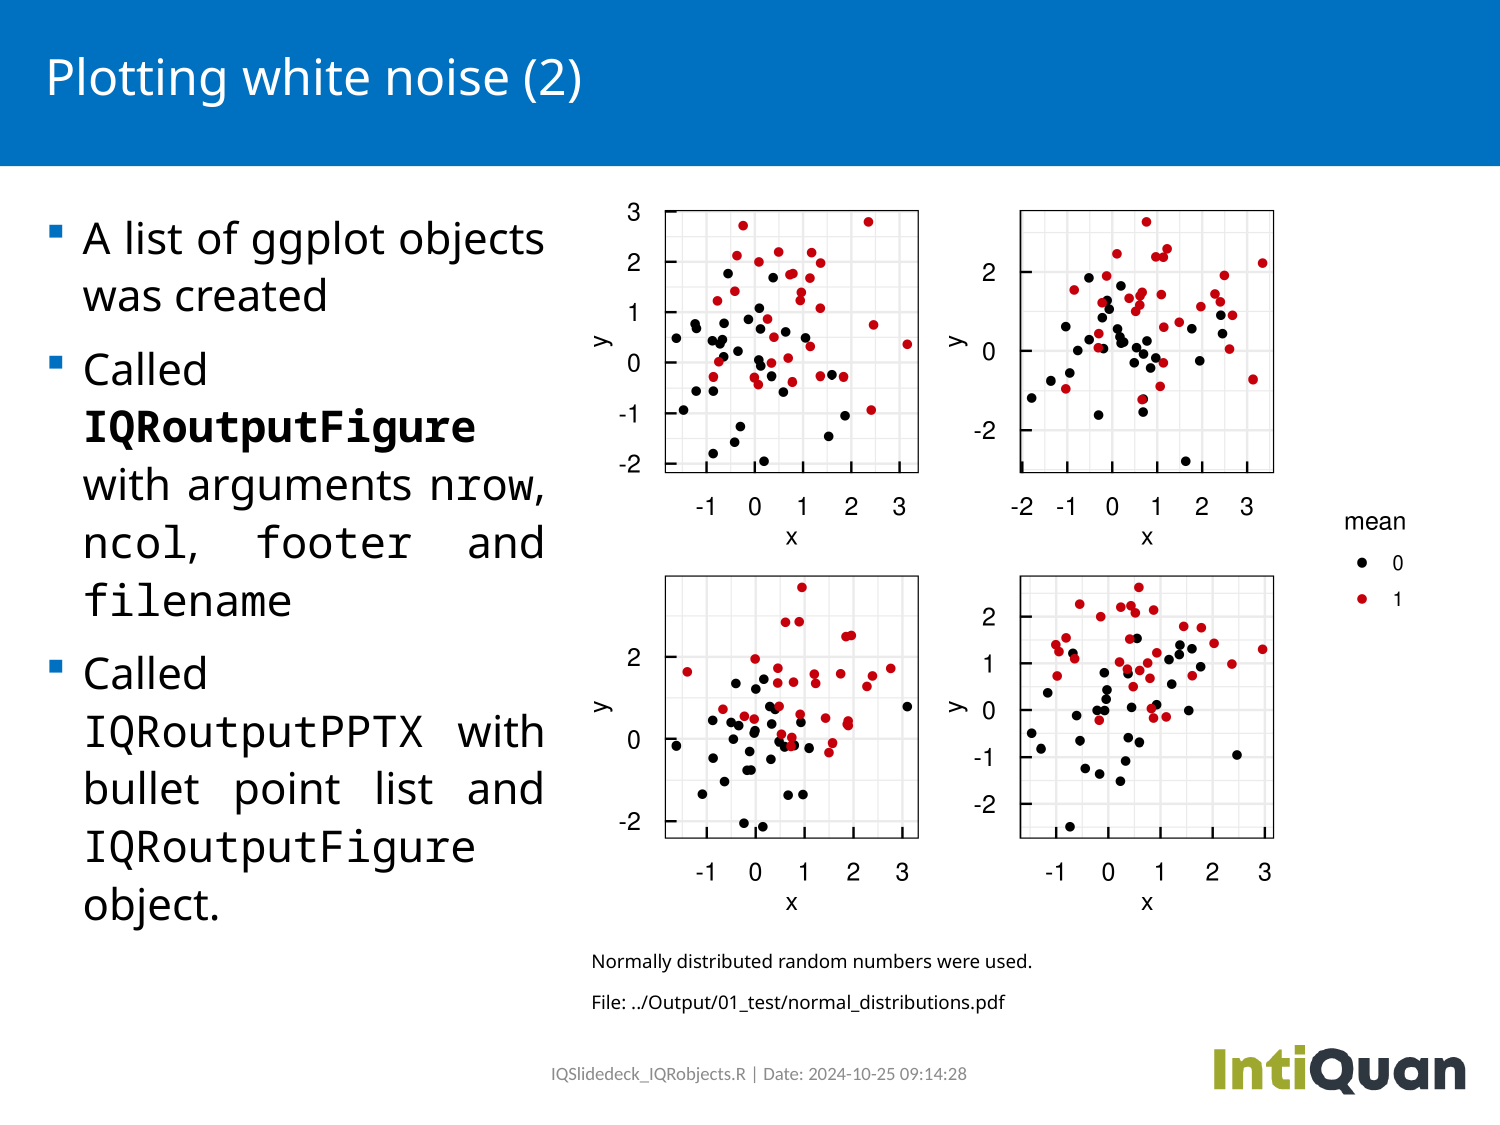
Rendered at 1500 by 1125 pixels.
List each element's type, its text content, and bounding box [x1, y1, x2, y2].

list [576, 197, 1464, 928]
list A list of ggplot objects was created Called IQRoutputFigure with arguments nrow, ncol, footer and filename Called IQRoutputPPTX with bullet point list and IQRoutputFigure object. [30, 197, 561, 1014]
footer IQSlidedeck_IQRobjects.R | Date: 2024-10-25 09:14:28 [323, 1042, 1194, 1103]
picture [1211, 1039, 1466, 1101]
title Plotting white noise (2) [0, 0, 1500, 167]
list Normally distributed random numbers were used. File: ../Output/01_test/normal_distributions.pdf [576, 940, 1464, 1014]
